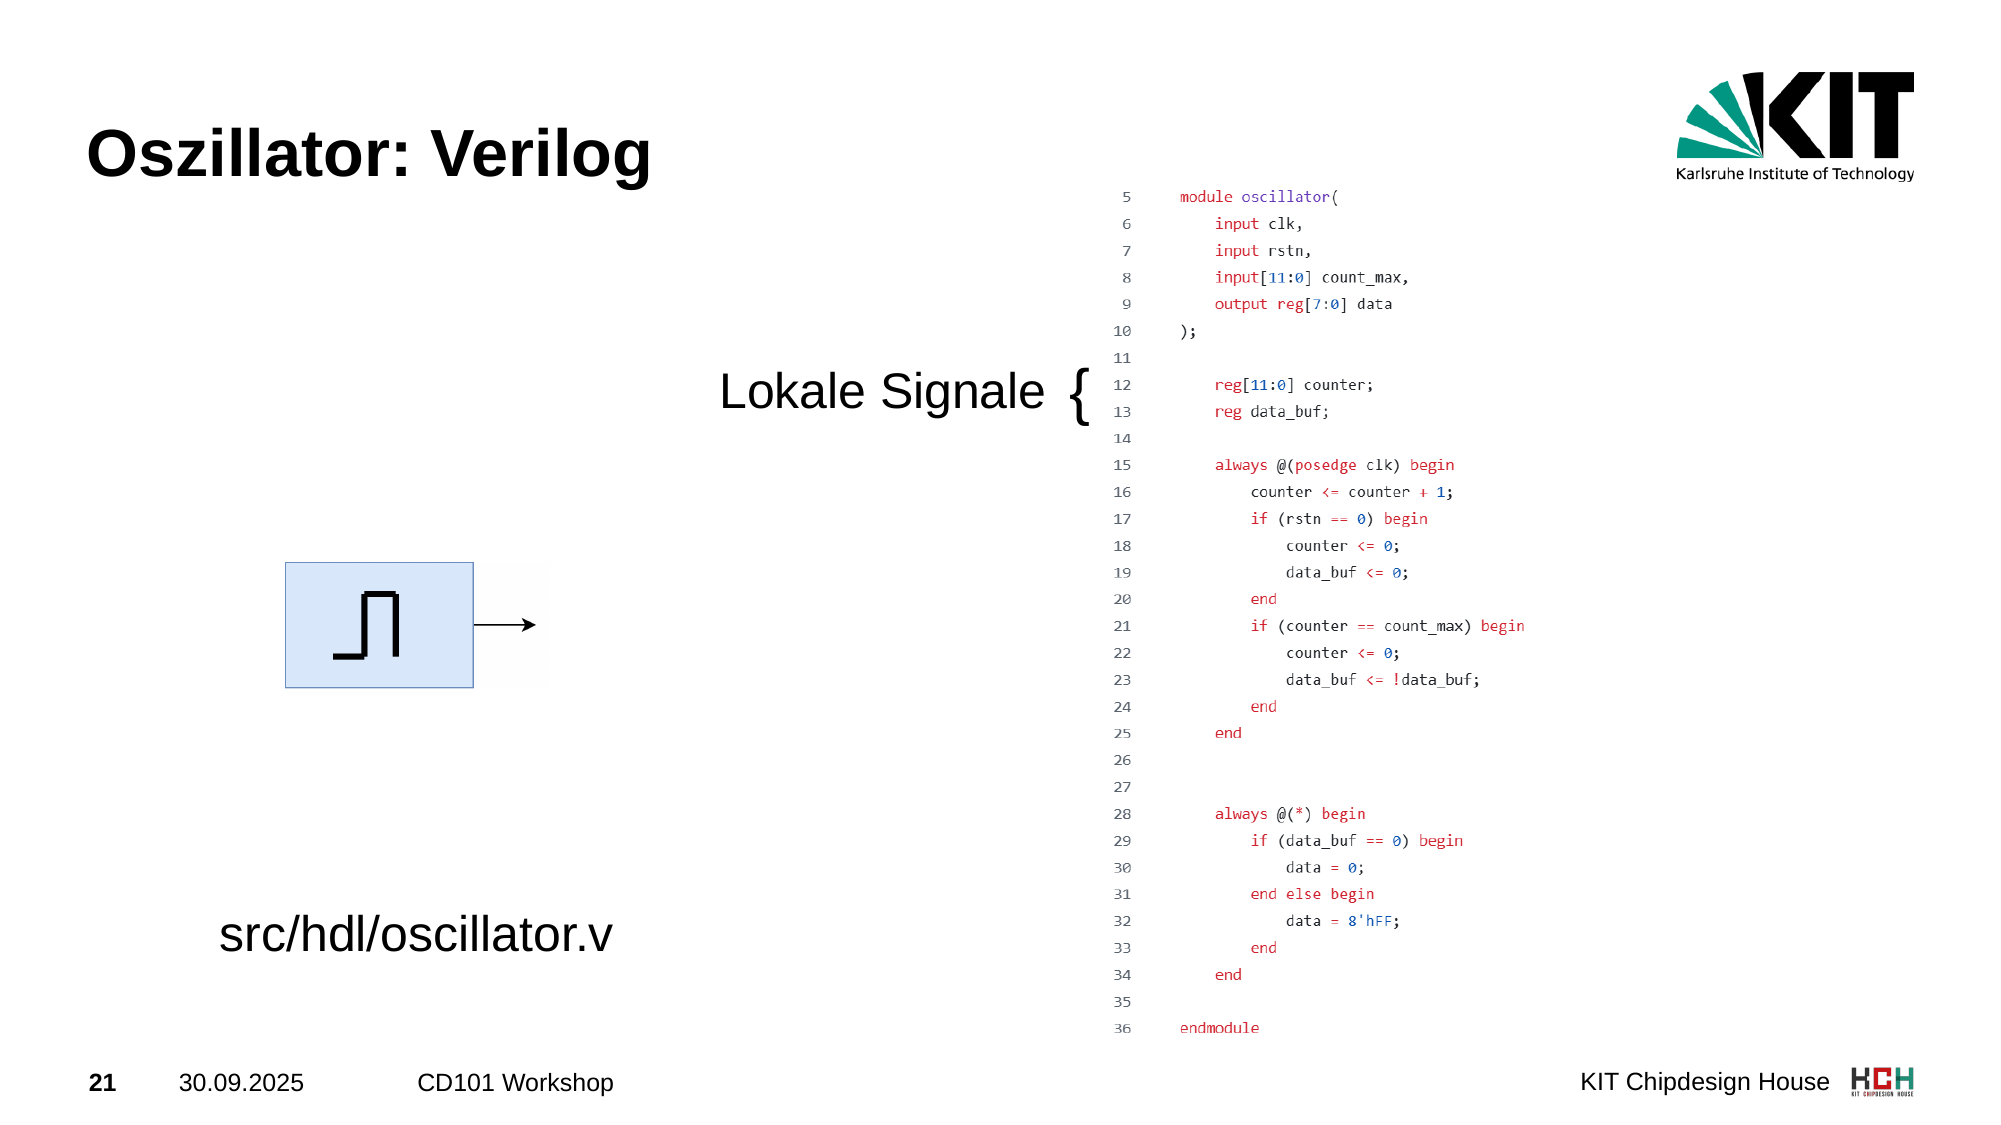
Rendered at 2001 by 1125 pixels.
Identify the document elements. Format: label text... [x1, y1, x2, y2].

text_box Lokale Signale [704, 350, 1062, 426]
footer CD101 Workshop [417, 1038, 1275, 1125]
picture [1677, 72, 1914, 182]
picture [1851, 1067, 1914, 1097]
title Oszillator: Verilog [86, 64, 1589, 191]
picture [1105, 181, 1650, 1048]
slide_number 21 [88, 1038, 161, 1125]
text_box src/hdl/oscillator.v [205, 893, 630, 969]
text_box { [1054, 343, 1105, 433]
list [285, 562, 550, 690]
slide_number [178, 1038, 404, 1125]
